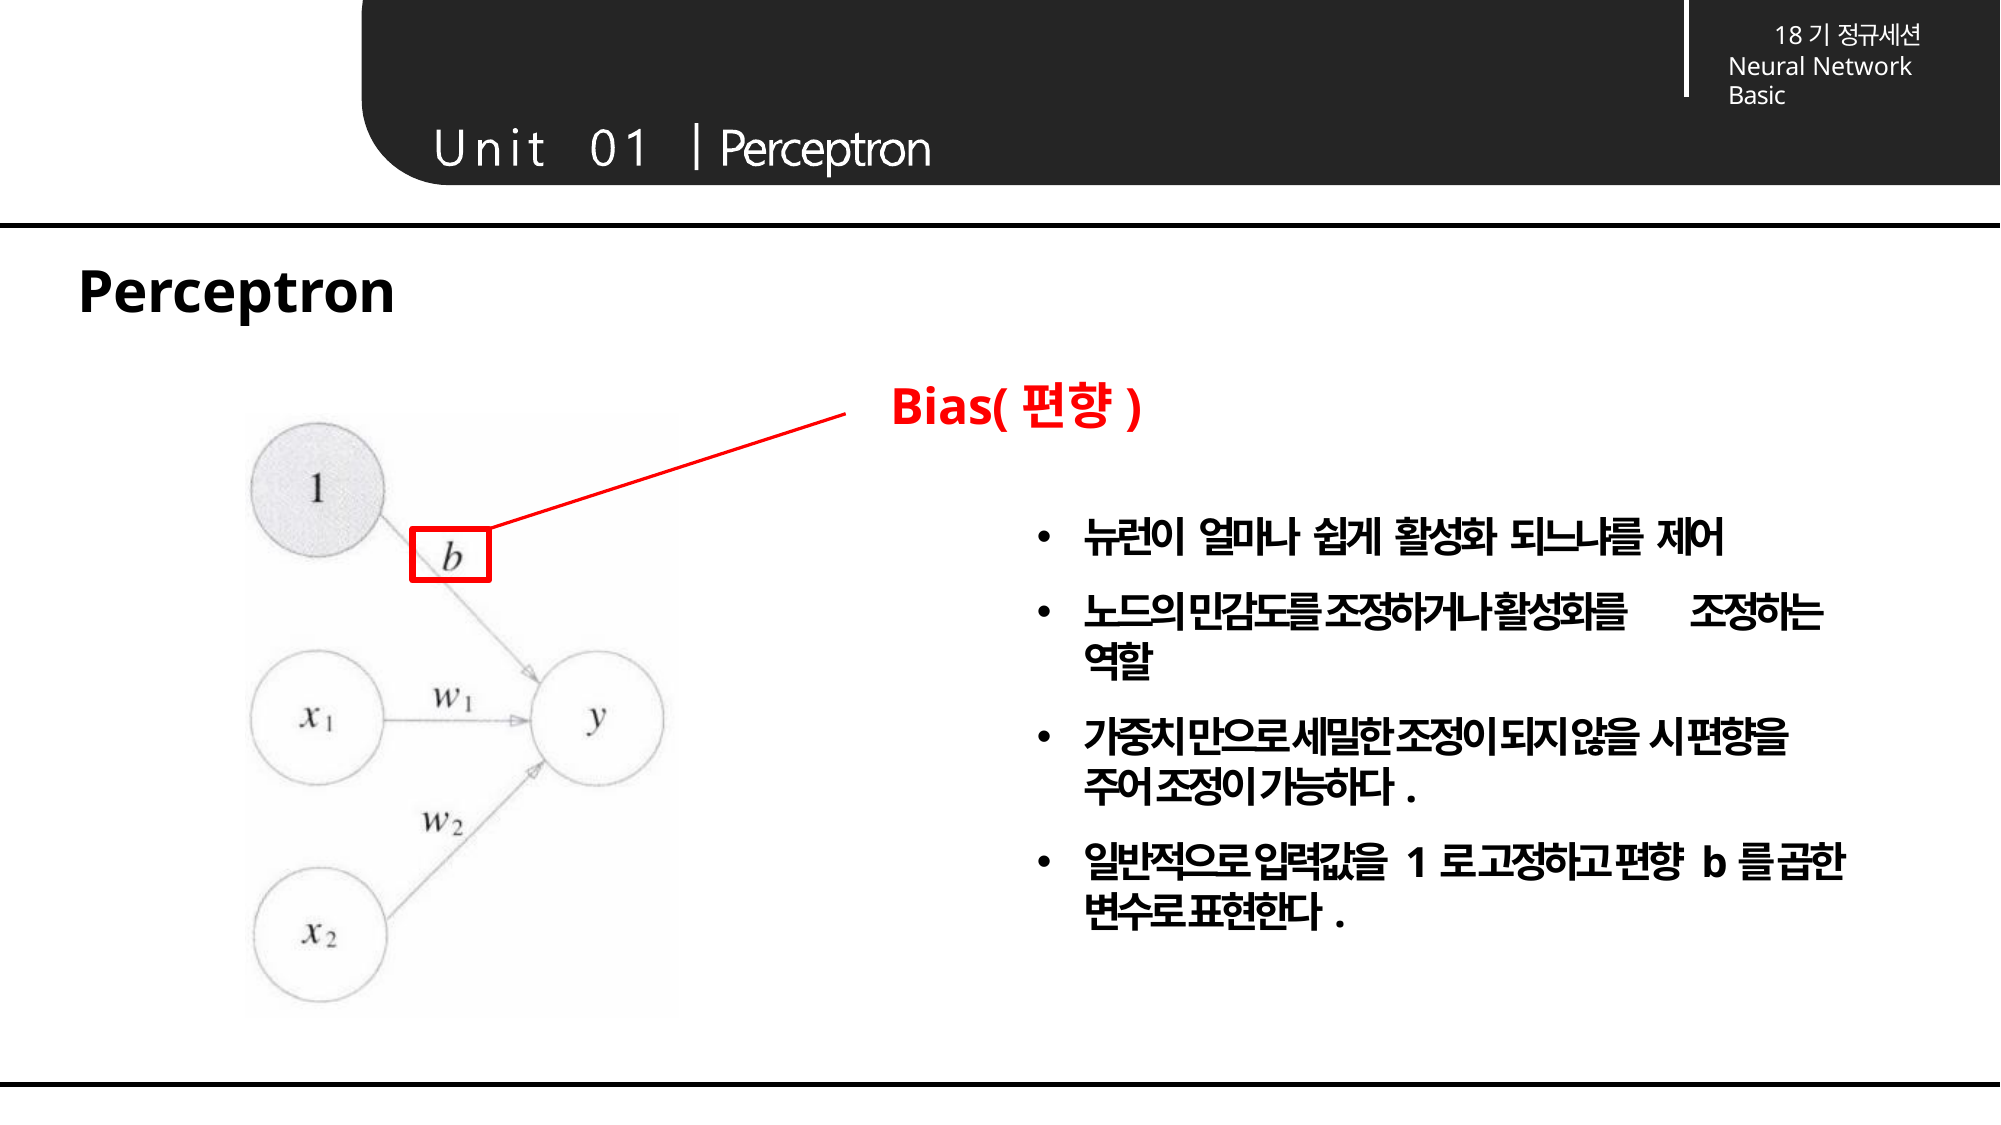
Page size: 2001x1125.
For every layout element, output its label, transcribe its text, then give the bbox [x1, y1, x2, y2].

text_box Bias(편향) 뉴런이 얼마나 쉽게 활성화 되느냐를 제어 노드의 민감도를 조정하거나 활성화를 조정하는 역할 가중치 만으로 세밀한 조정이 되지 않을 시 편향을 주어 조정이 가능하다. 일반적으로 입력값을 1로 고정하고 편향 b를 곱한 변수로 표현한다. [888, 372, 1849, 1012]
title Perceptron [74, 252, 842, 443]
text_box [244, 413, 847, 1019]
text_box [361, 0, 2000, 186]
